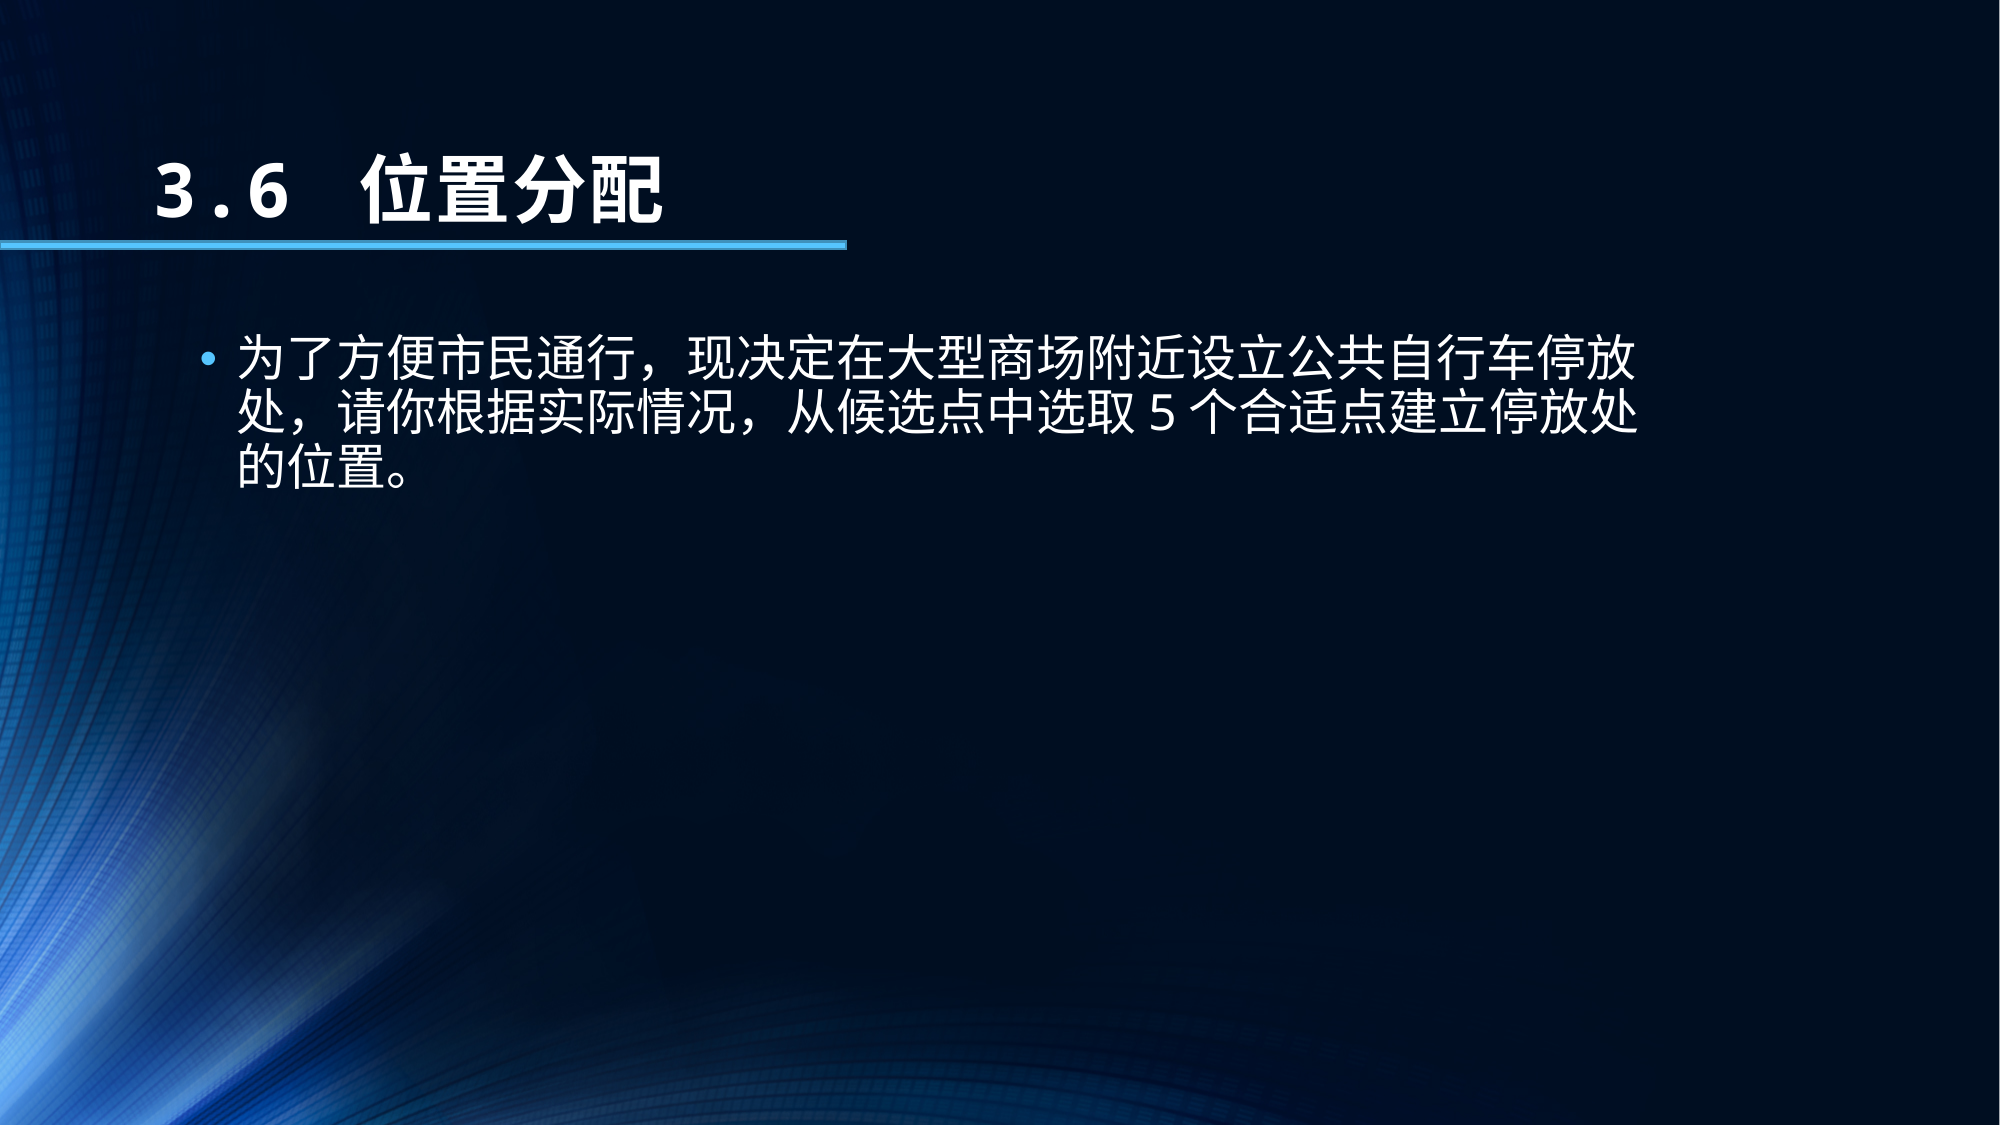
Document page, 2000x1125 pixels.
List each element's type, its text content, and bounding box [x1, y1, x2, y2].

list 为了方便市民通行，现决定在大型商场附近设立公共自行车停放处，请你根据实际情况，从候选点中选取5个合适点建立停放处的位置。 [184, 326, 1684, 1002]
title 3.6 位置分配 [137, 16, 1638, 242]
picture [0, 0, 2000, 1125]
